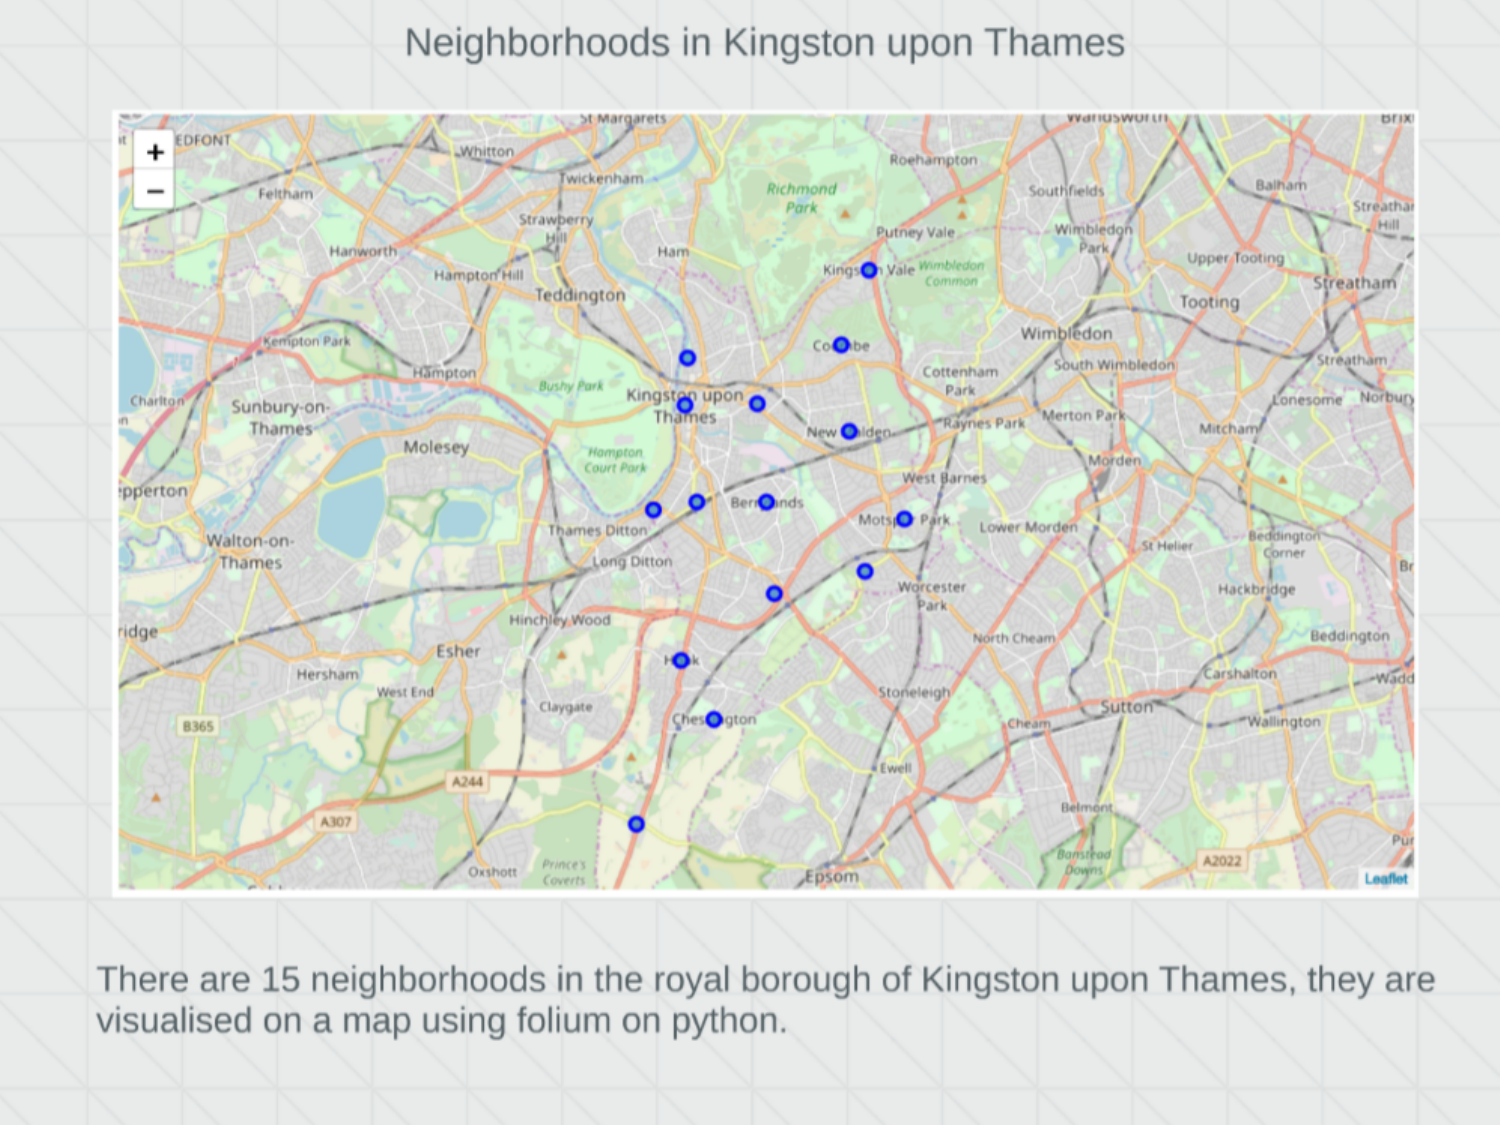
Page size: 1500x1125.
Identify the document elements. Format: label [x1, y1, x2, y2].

list [0, 0, 1500, 1125]
